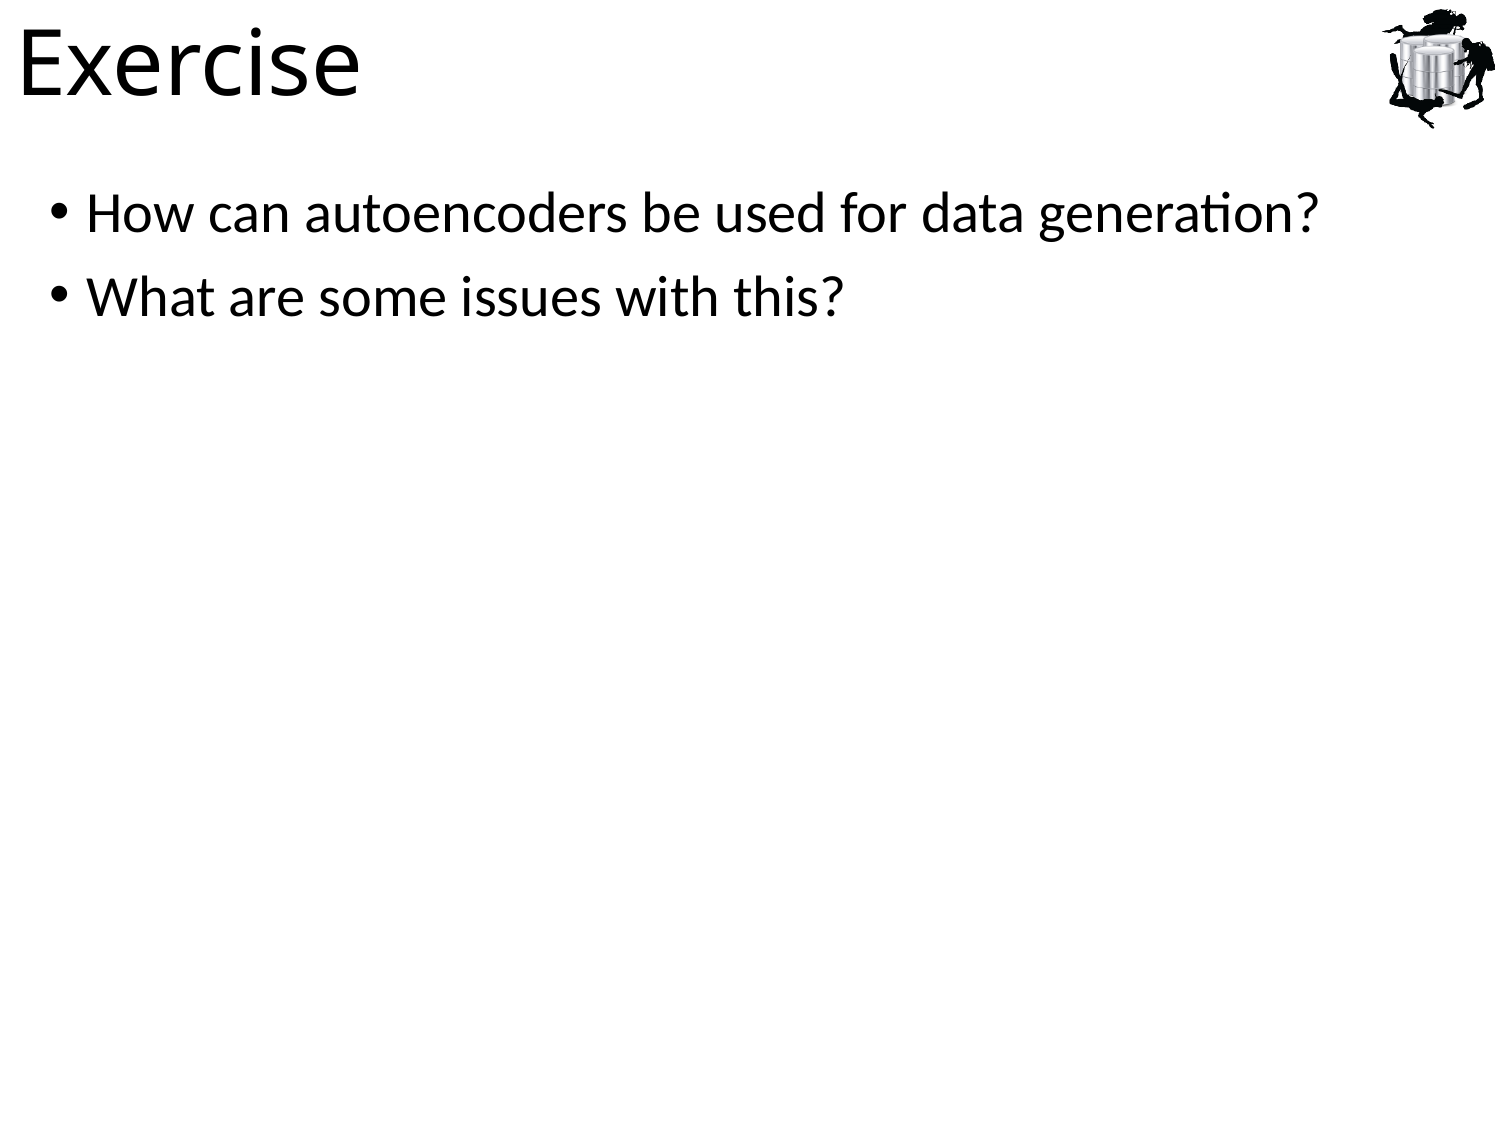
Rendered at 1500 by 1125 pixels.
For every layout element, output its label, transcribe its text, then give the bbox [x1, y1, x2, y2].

picture [1377, 5, 1498, 131]
title Exercise [0, 0, 1377, 131]
list How can autoencoders be used for data generation? What are some issues with this? [34, 174, 1482, 1014]
